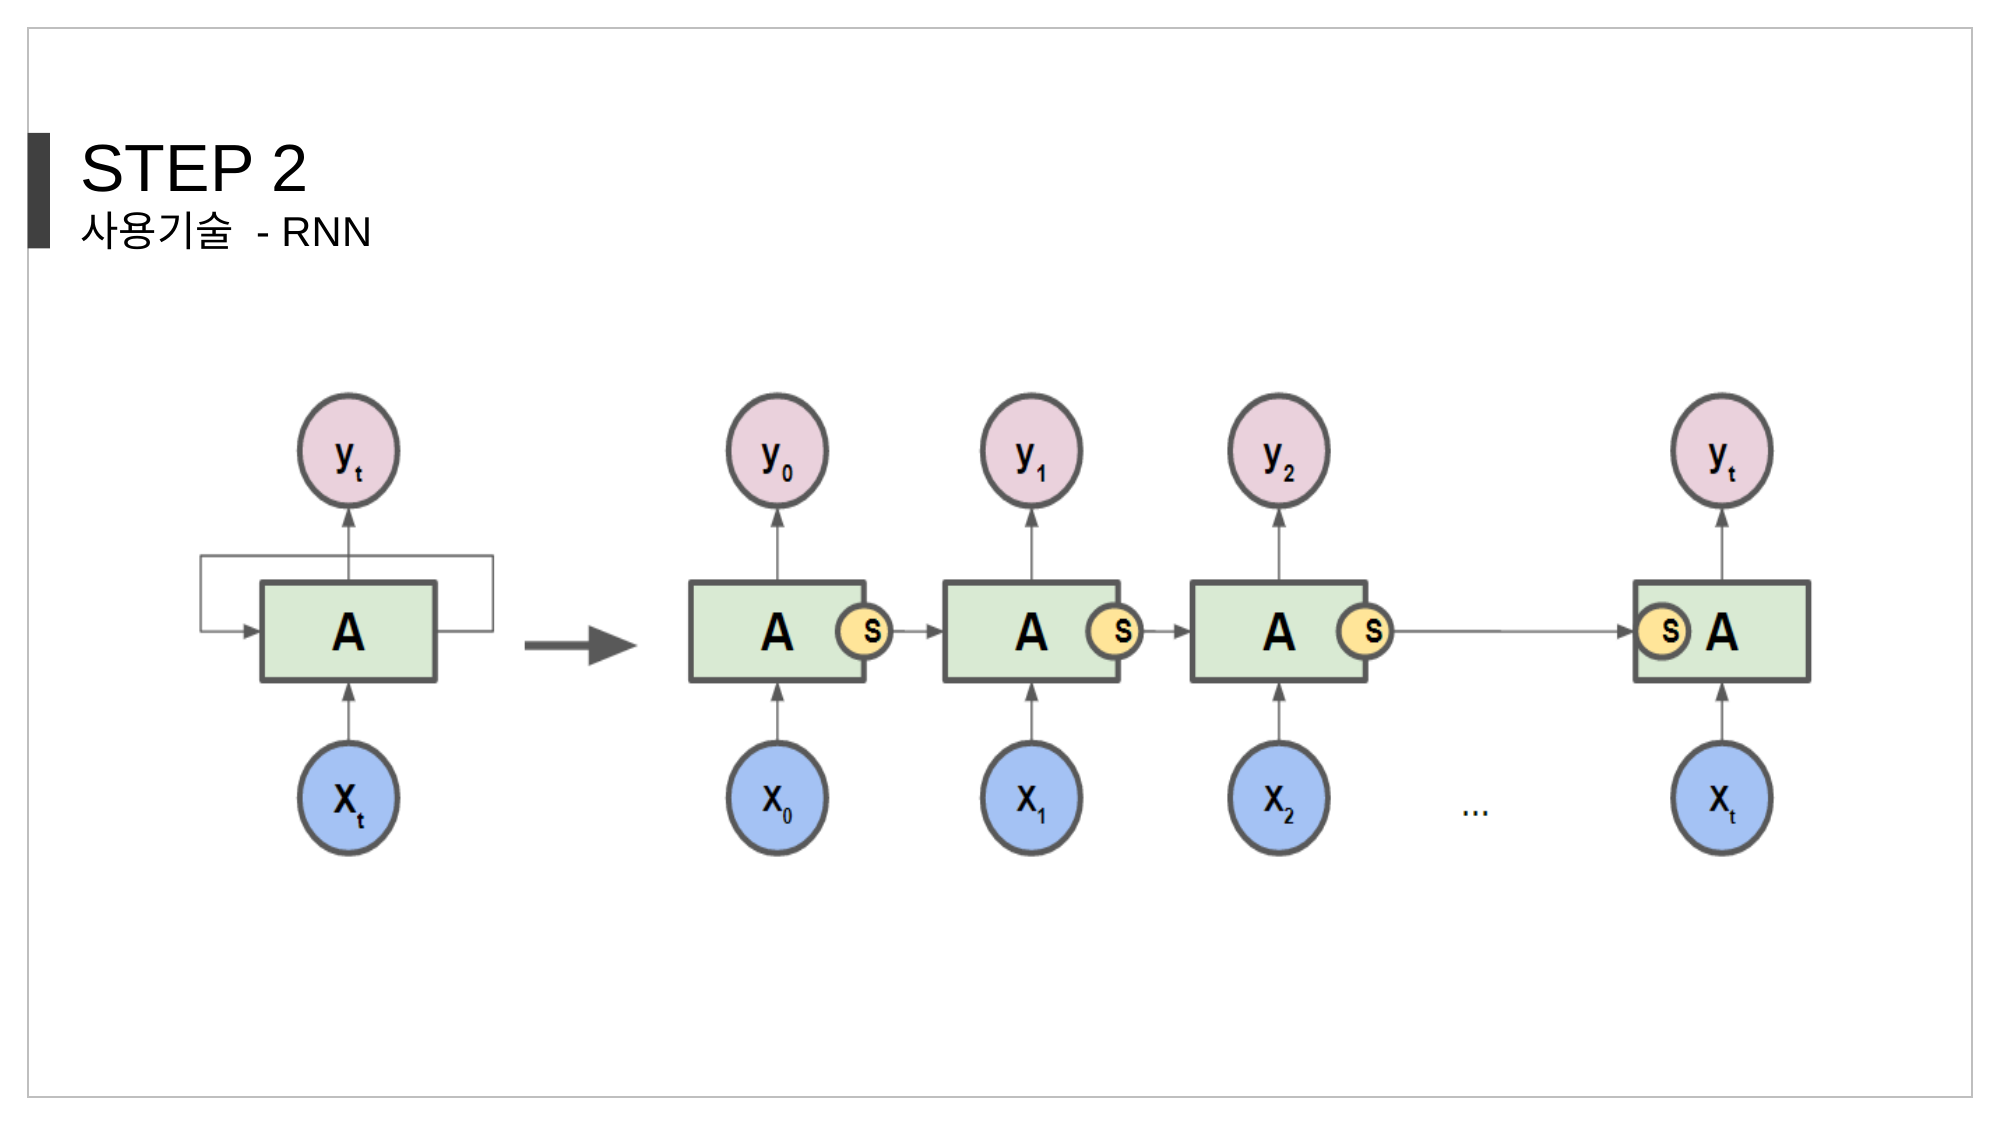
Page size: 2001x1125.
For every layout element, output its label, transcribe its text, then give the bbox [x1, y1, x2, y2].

text_box STEP 2 사용기술 - RNN [65, 117, 863, 263]
text_box [27, 27, 1973, 379]
text_box [27, 920, 1973, 1098]
picture [152, 326, 1859, 920]
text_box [0, 379, 152, 920]
text_box [27, 132, 51, 249]
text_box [1859, 379, 2000, 920]
